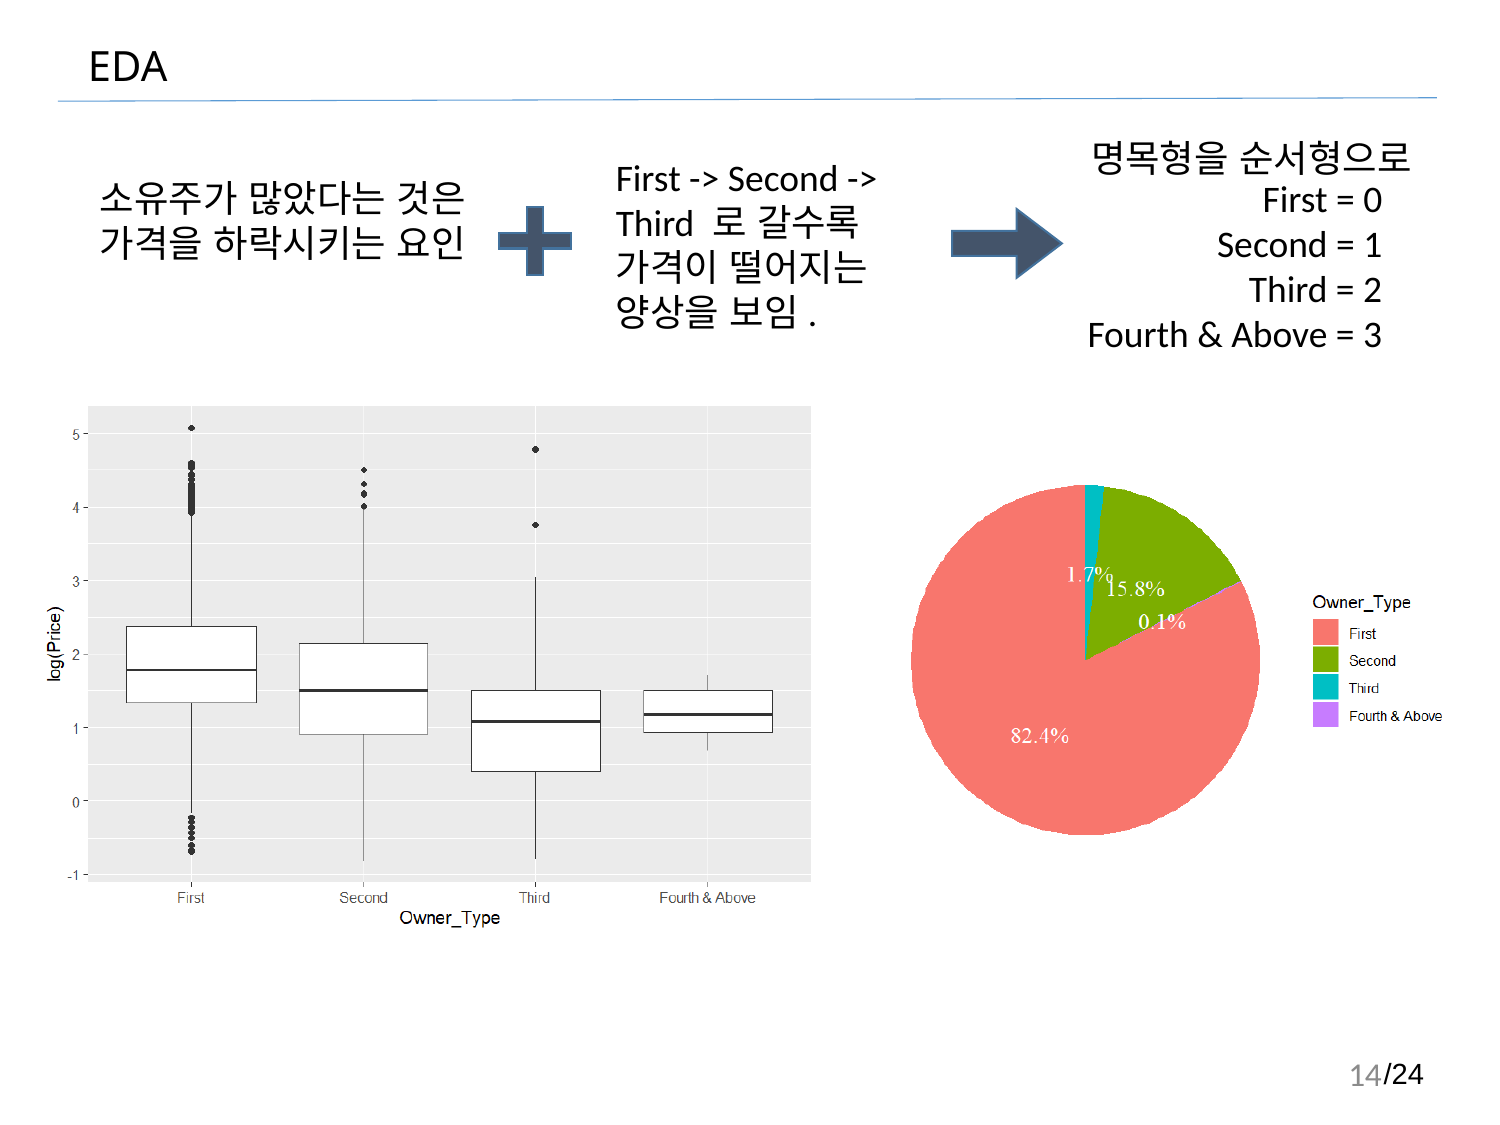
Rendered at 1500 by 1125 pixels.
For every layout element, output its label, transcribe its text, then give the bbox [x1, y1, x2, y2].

text_box First -> Second -> Third 로 갈수록 가격이 떨어지는 양상을 보임. [601, 146, 894, 341]
text_box EDA [73, 32, 606, 97]
slide_number 13 [1059, 1042, 1397, 1103]
text_box [498, 206, 572, 276]
picture [867, 397, 1442, 923]
text_box [951, 207, 1061, 280]
picture [36, 397, 820, 936]
text_box First = 0 Second = 1 Third = 2 Fourth & Above = 3 [1061, 167, 1398, 363]
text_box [57, 97, 1437, 102]
text_box 소유주가 많았다는 것은 가격을 하락시키는 요인 [84, 167, 486, 273]
text_box 명목형을 순서형으로 [1076, 127, 1428, 188]
